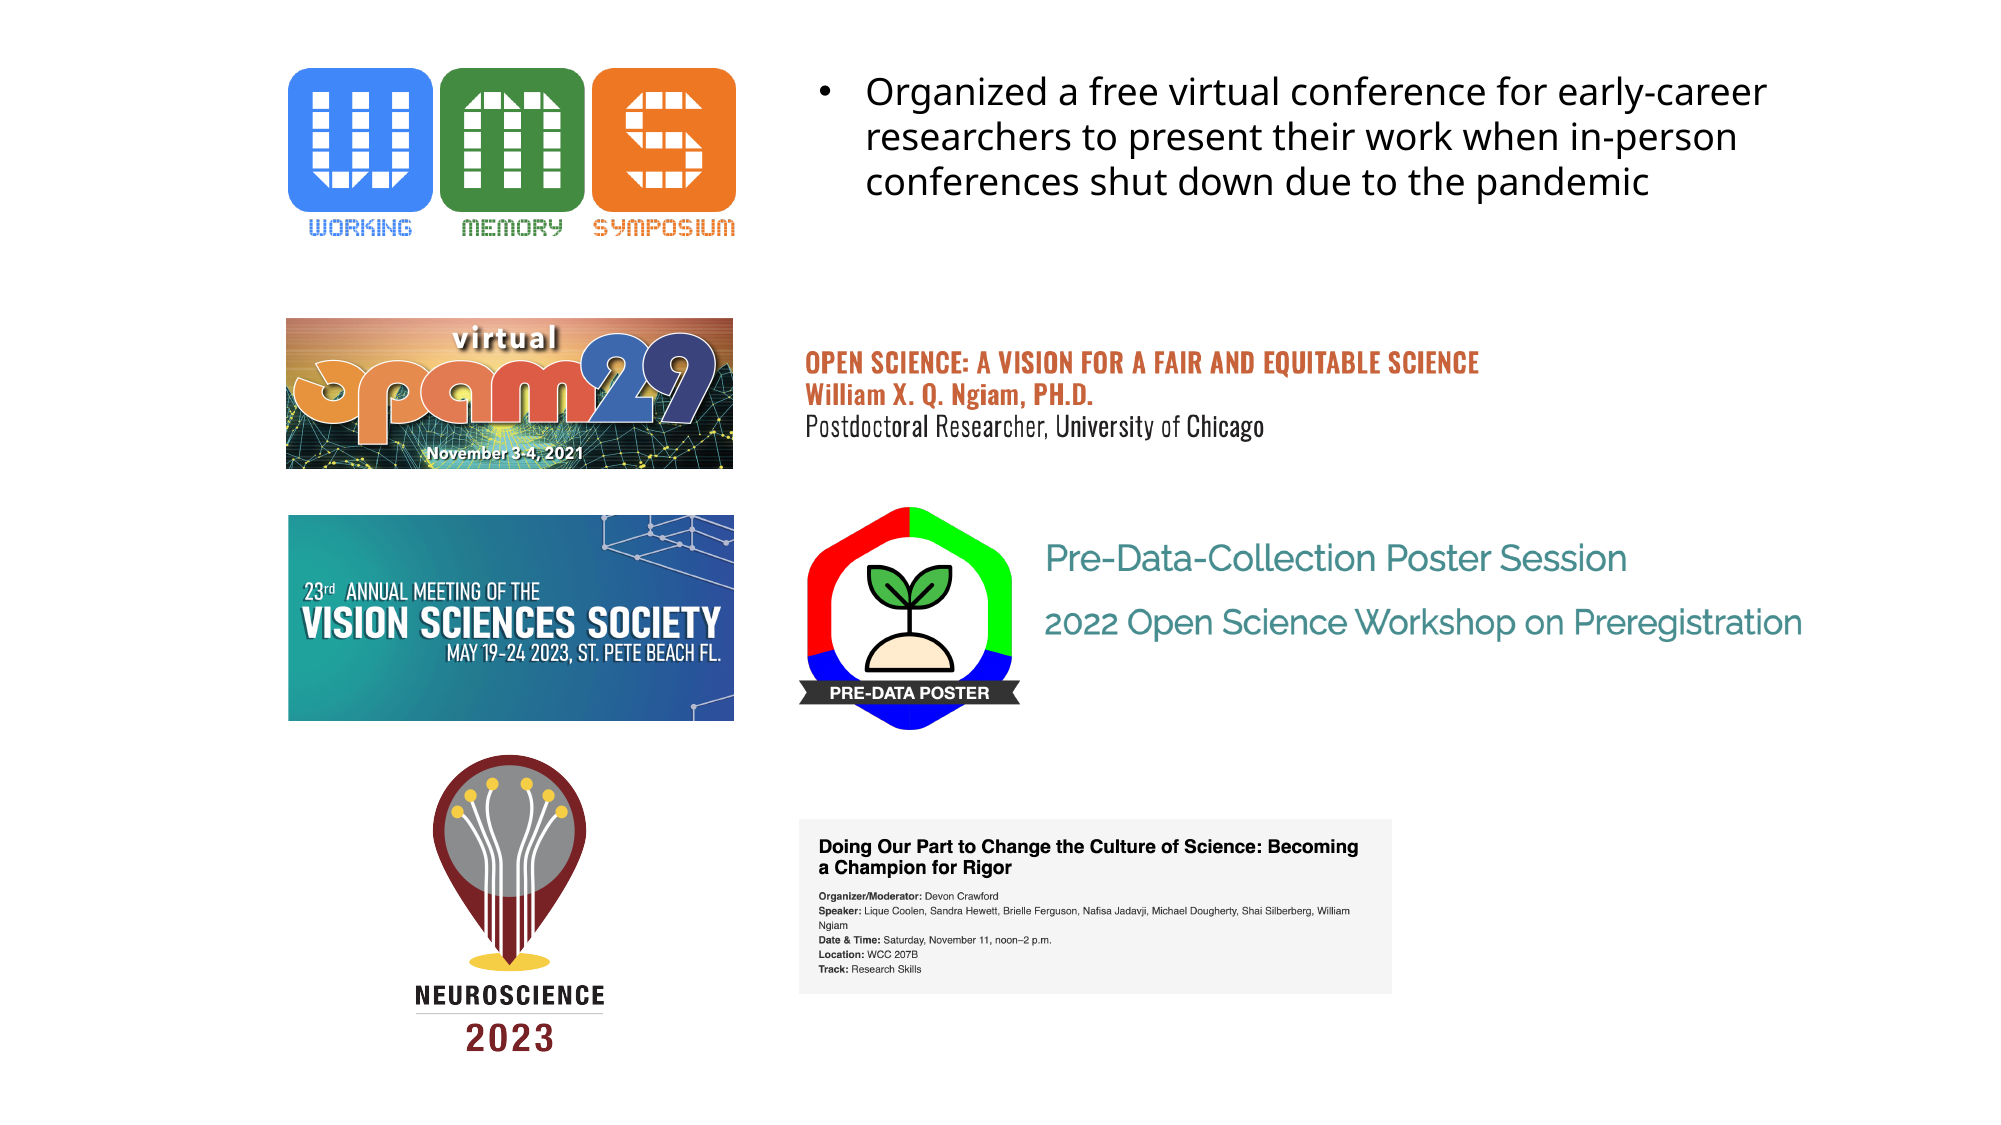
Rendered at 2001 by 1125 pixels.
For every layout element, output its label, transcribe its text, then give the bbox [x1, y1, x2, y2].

picture [799, 507, 1020, 730]
picture [774, 332, 1518, 462]
picture [332, 729, 688, 1084]
picture [288, 68, 736, 236]
picture [286, 318, 733, 469]
picture [288, 515, 734, 721]
picture [799, 819, 1392, 994]
picture [1030, 531, 1830, 657]
text_box Organized a free virtual conference for early-career researchers to present their work when in-person conferences shut down due to the pandemic [803, 60, 1830, 211]
